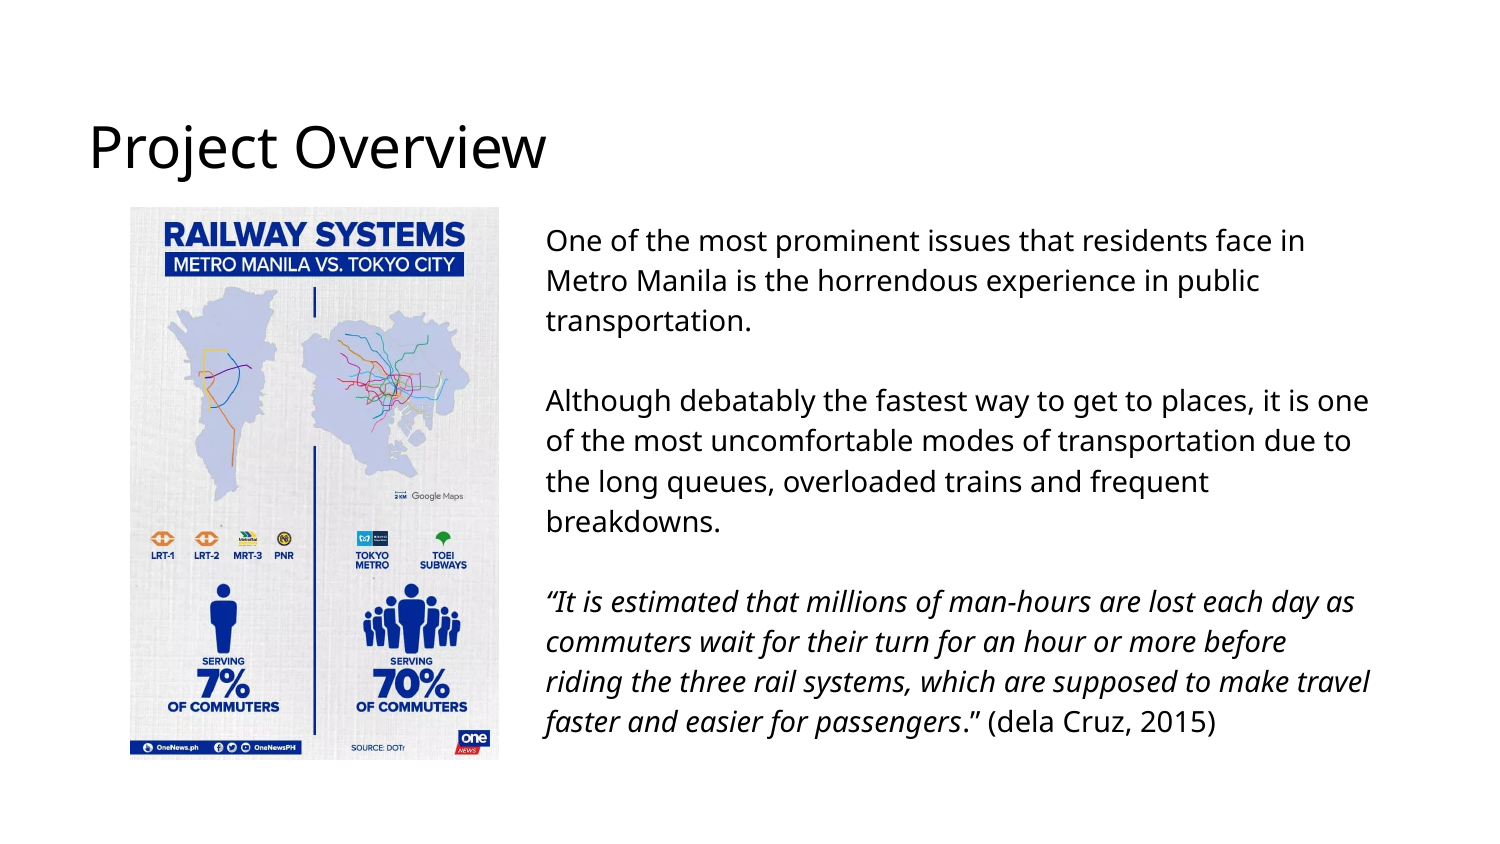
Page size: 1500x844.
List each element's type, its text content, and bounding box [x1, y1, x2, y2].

text_box Project Overview [73, 95, 1387, 189]
picture [130, 207, 499, 760]
text_box One of the most prominent issues that residents face in Metro Manila is the horrendous experience in public transportation. Although debatably the fastest way to get to places, it is one of the most uncomfortable modes of transportation due to the long queues, overloaded trains and frequent breakdowns. “It is estimated that millions of man-hours are lost each day as commuters wait for their turn for an hour or more before riding the three rail systems, which are supposed to make travel faster and easier for passengers.” (dela Cruz, 2015) [530, 201, 1387, 658]
